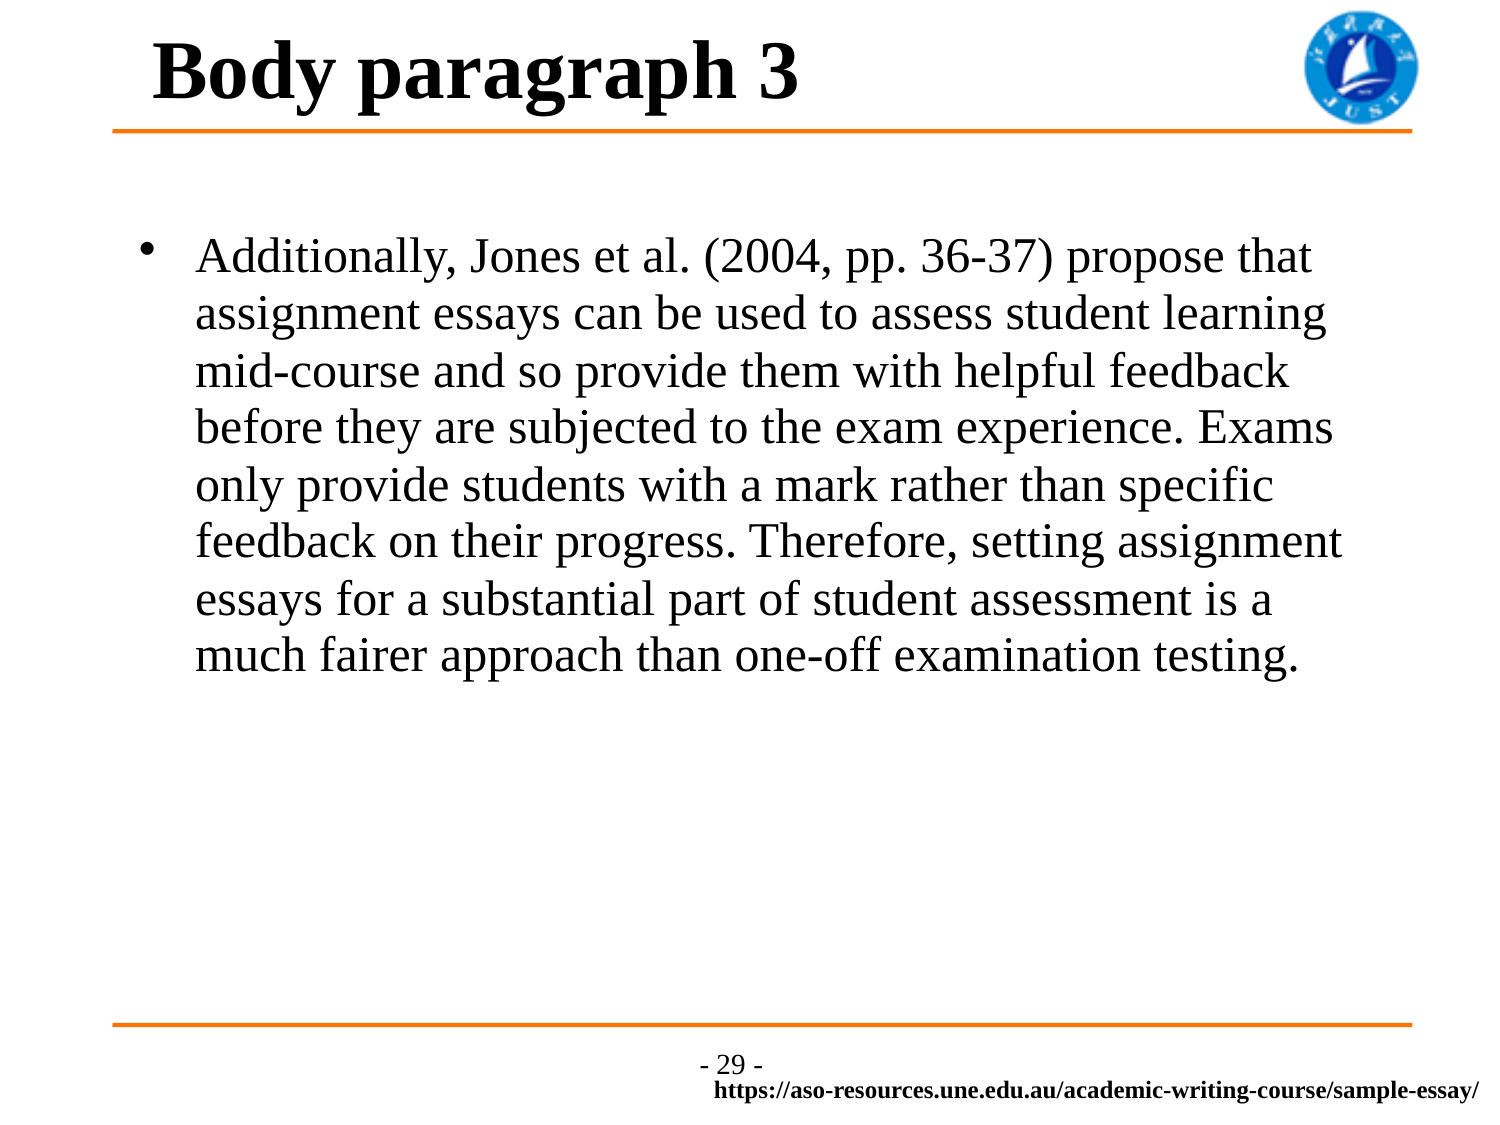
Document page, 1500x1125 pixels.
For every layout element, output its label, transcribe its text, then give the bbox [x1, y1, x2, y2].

text_box Body paragraph 3 [64, 7, 888, 123]
list Additionally, Jones et al. (2004, pp. 36-37) propose that assignment essays can be used to assess student learning mid-course and so provide them with helpful feedback before they are subjected to the exam experience. Exams only provide students with a mark rather than specific feedback on their progress. Therefore, setting assignment essays for a substantial part of student assessment is a much fairer approach than one-off examination testing. [123, 219, 1399, 965]
slide_number - 29 - [574, 1037, 888, 1113]
text_box https://aso-resources.une.edu.au/academic-writing-course/sample-essay/ [679, 1066, 1500, 1111]
picture [1293, 2, 1429, 137]
